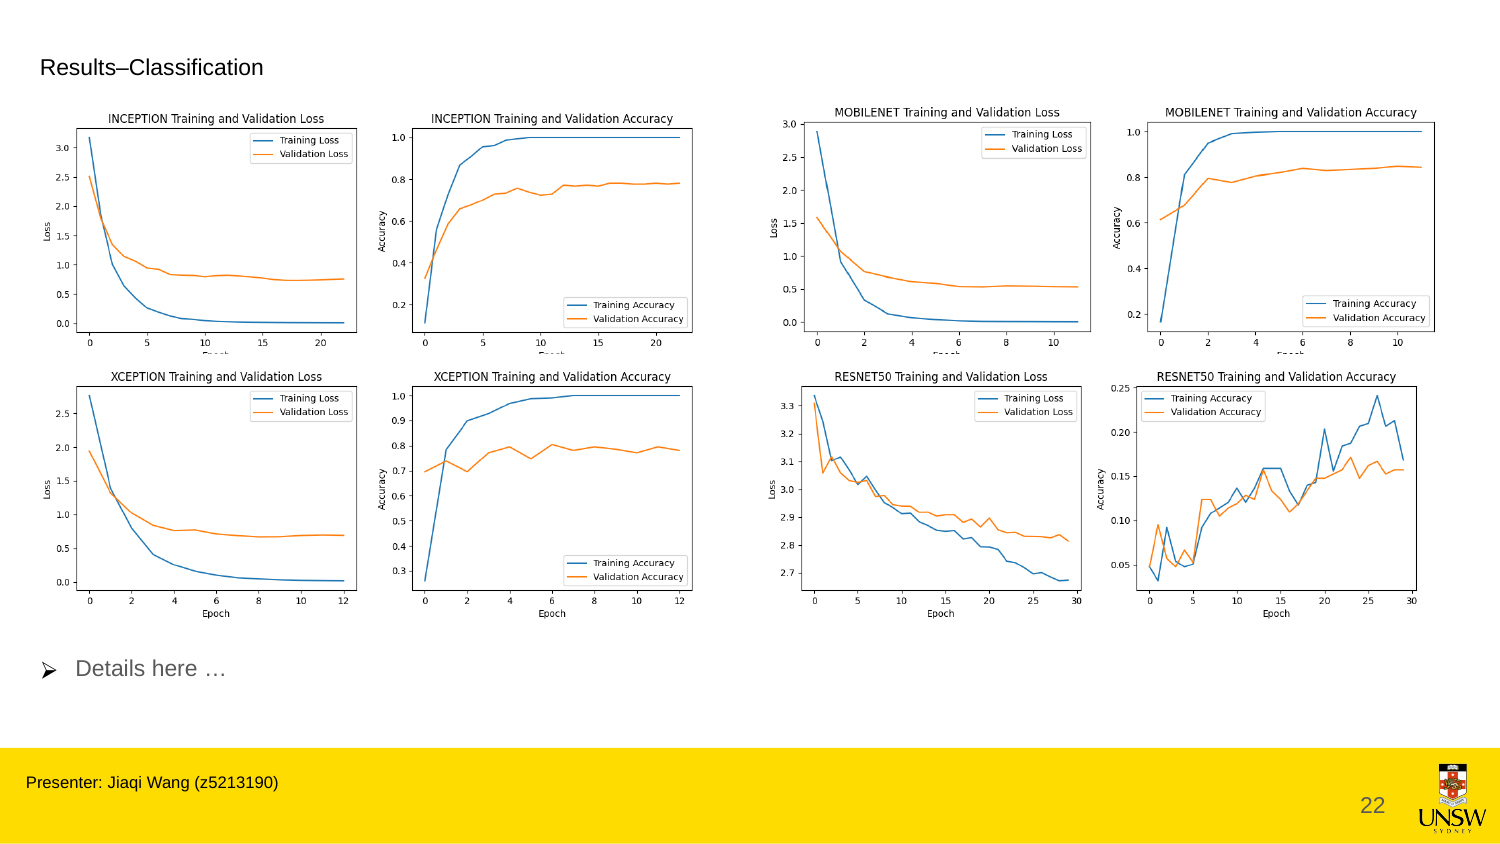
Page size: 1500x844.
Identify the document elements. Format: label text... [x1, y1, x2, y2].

picture [1415, 755, 1490, 842]
list Details here … [28, 651, 1460, 740]
text_box Presenter: Jiaqi Wang (z5213190) [14, 765, 917, 798]
slide_number ‹#› [1059, 782, 1397, 827]
title Results–Classification [28, 16, 1460, 94]
picture [0, 89, 1500, 619]
